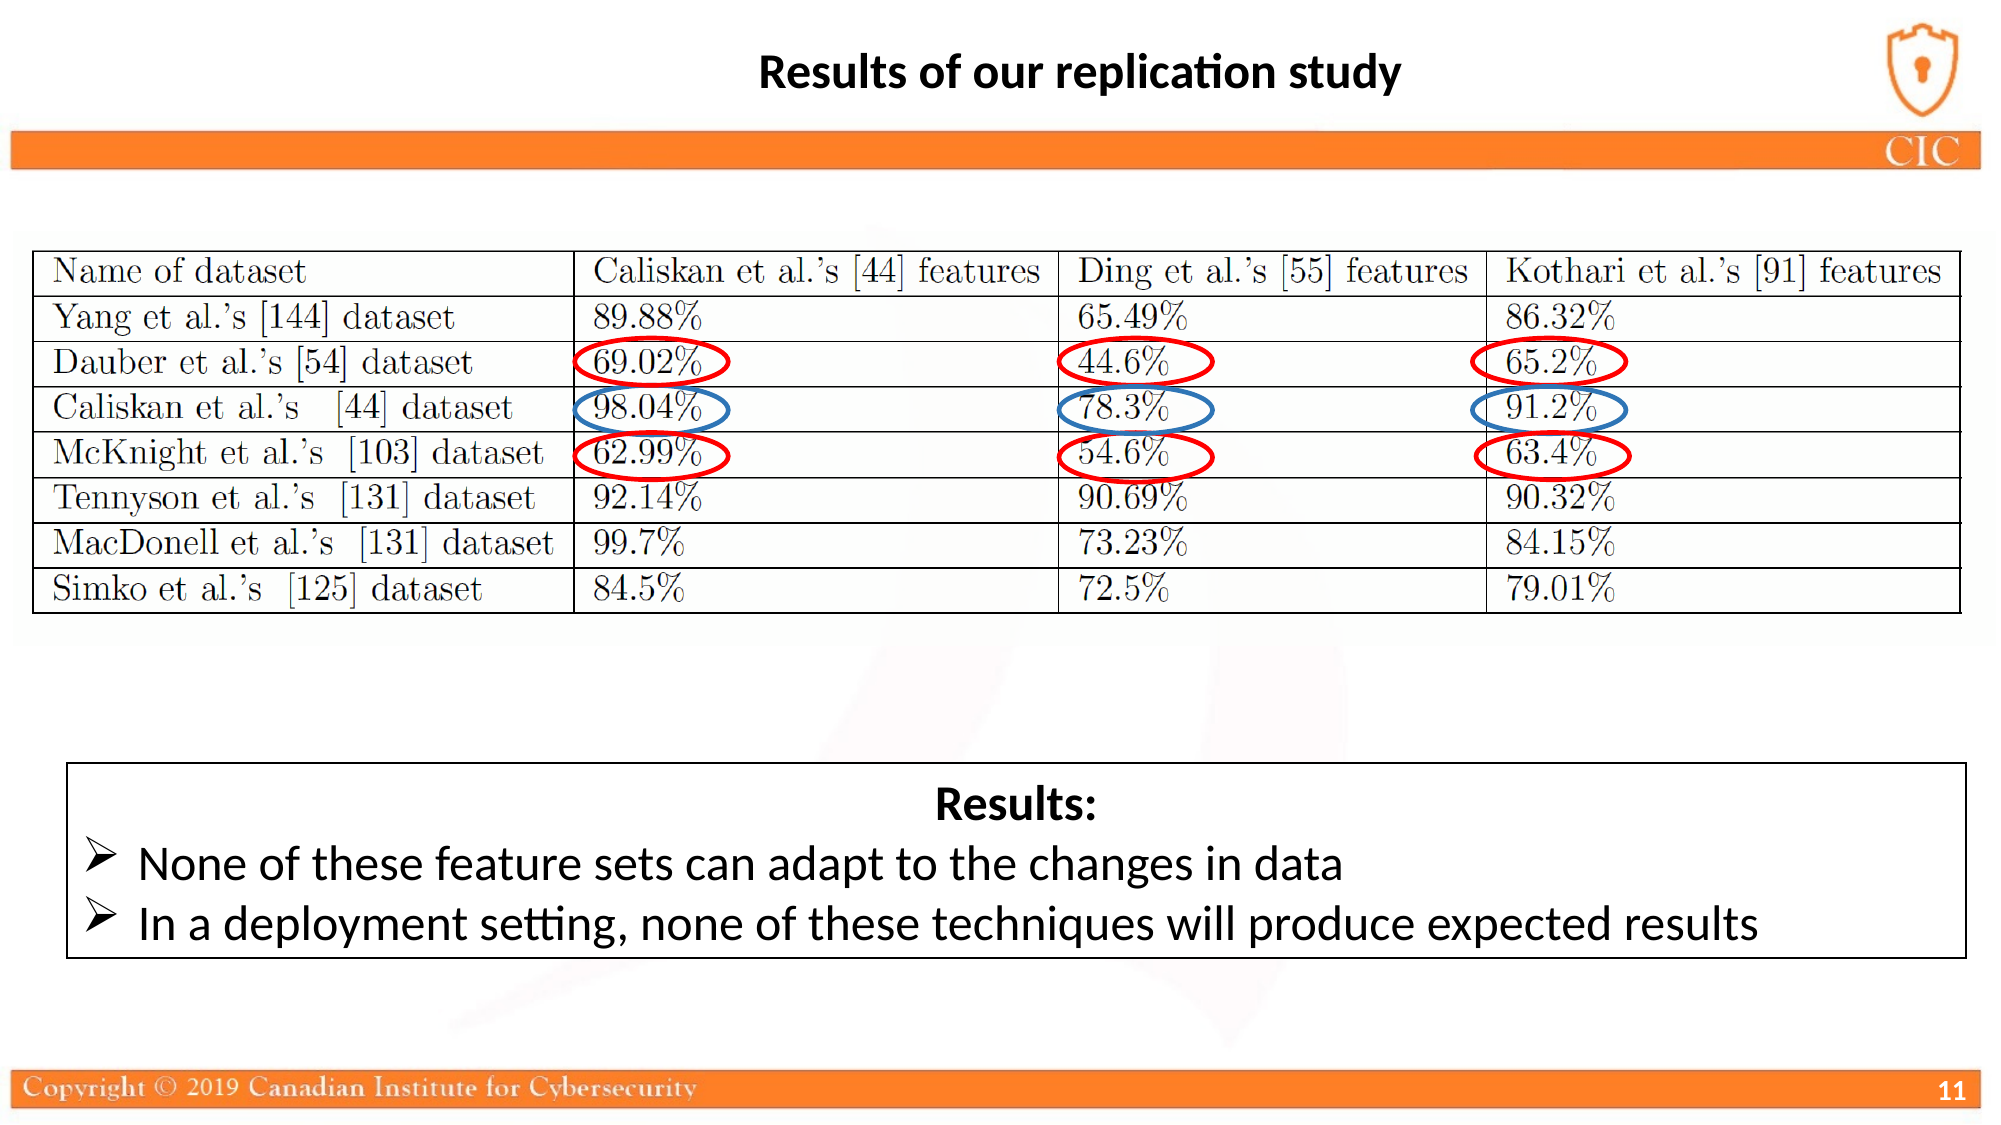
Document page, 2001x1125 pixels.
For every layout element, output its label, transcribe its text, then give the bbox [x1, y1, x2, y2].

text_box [1059, 338, 1630, 483]
text_box Results: None of these feature sets can adapt to the changes in data In a deployment setting, none of these techniques will produce expected results [66, 762, 1967, 959]
slide_number 11 [1531, 1058, 1982, 1119]
text_box Results of our replication study [743, 30, 1418, 106]
picture [0, 0, 2001, 1125]
